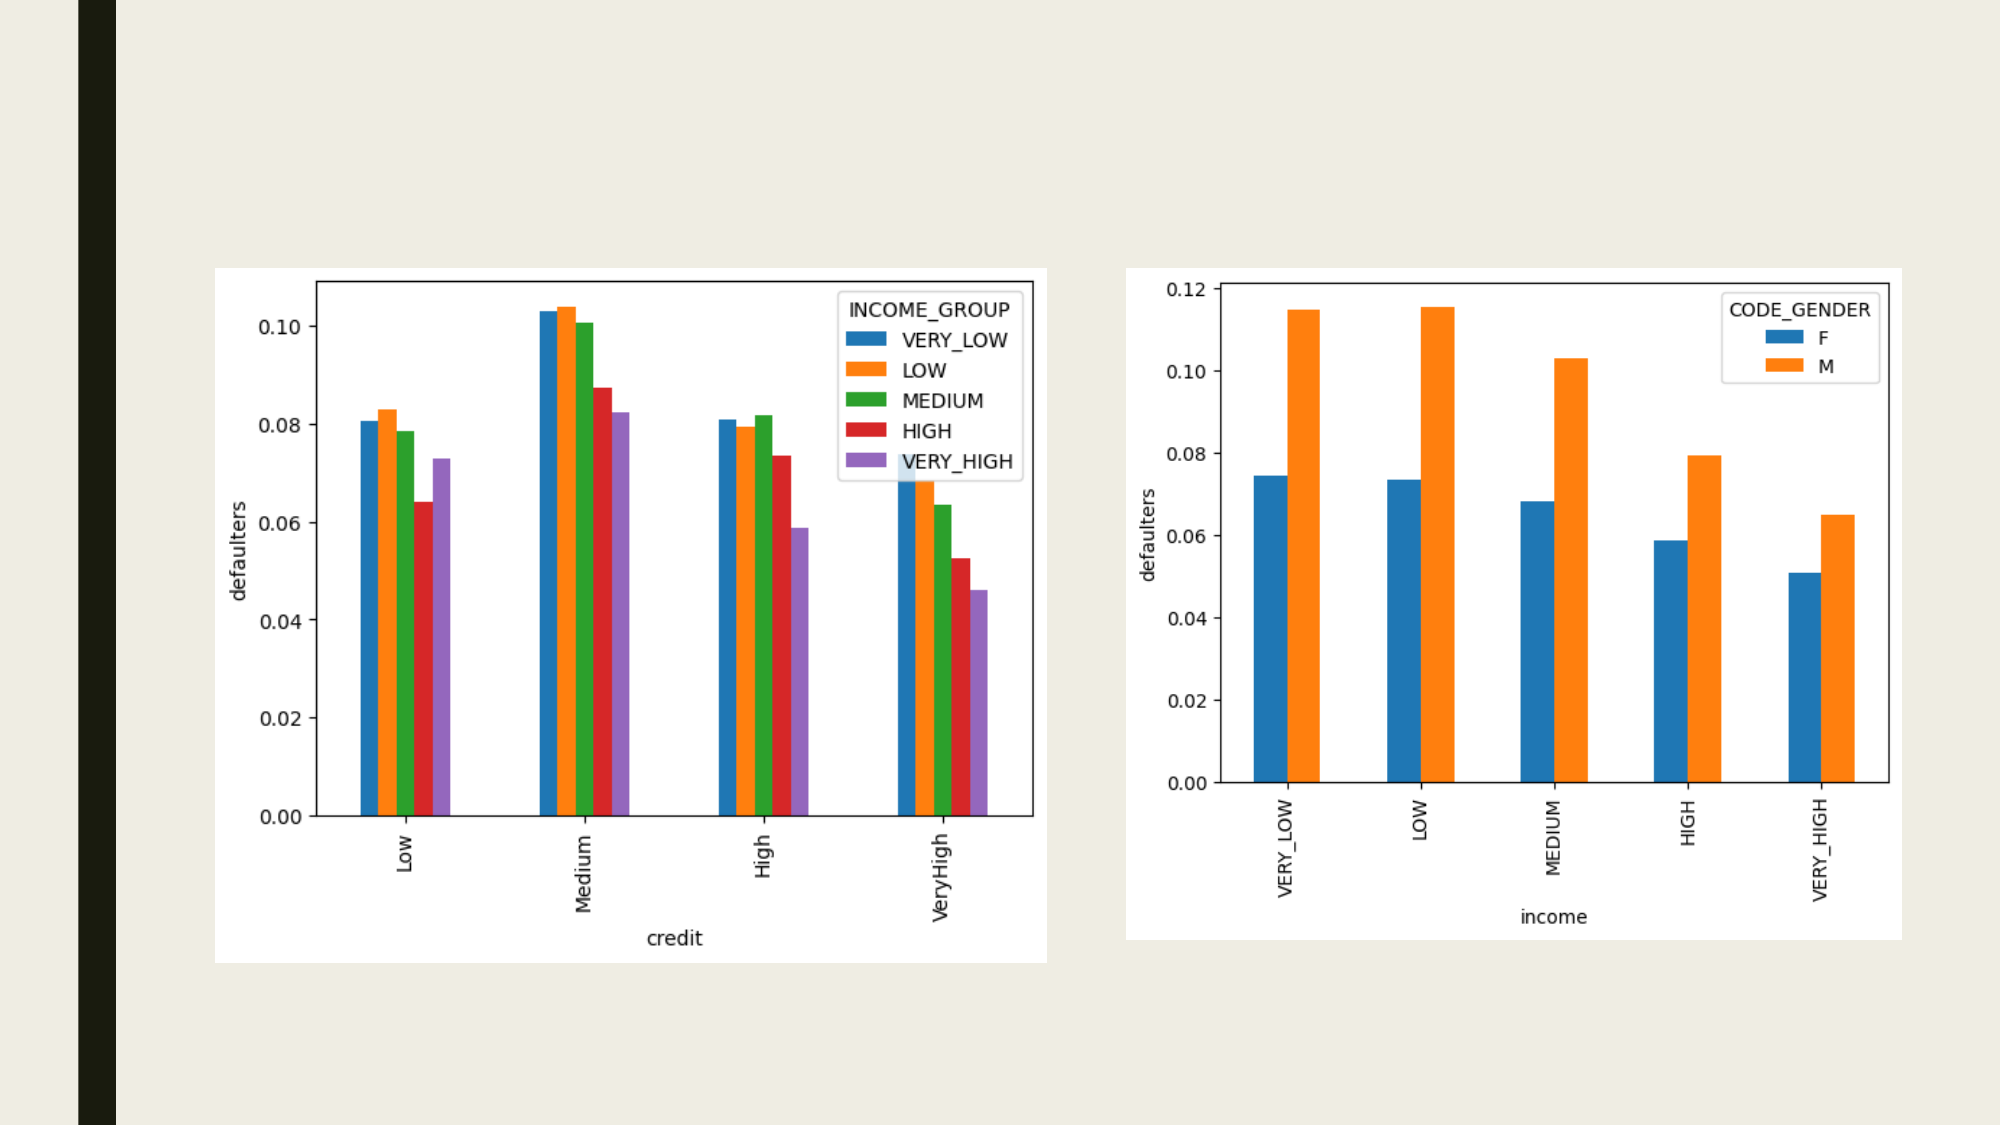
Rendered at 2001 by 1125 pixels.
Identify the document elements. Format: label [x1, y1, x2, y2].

picture [1125, 268, 1902, 940]
picture [215, 268, 1047, 963]
